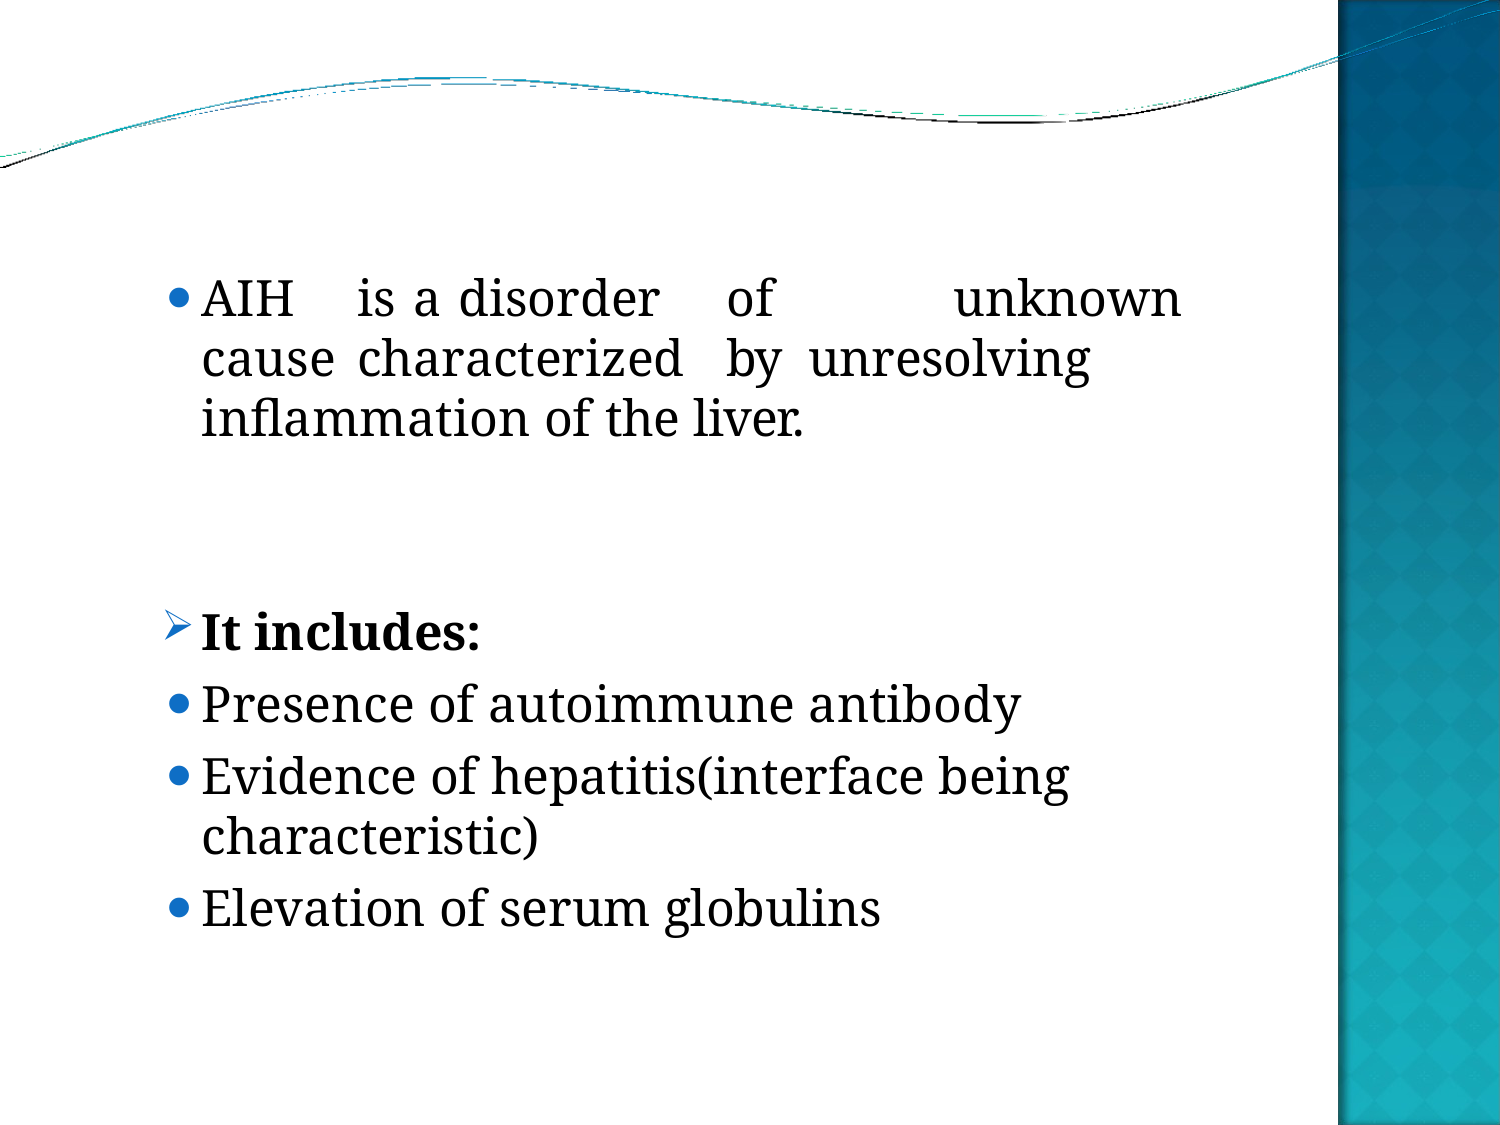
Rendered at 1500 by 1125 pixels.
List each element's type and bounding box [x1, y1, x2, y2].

text_box [0, 0, 1500, 1125]
